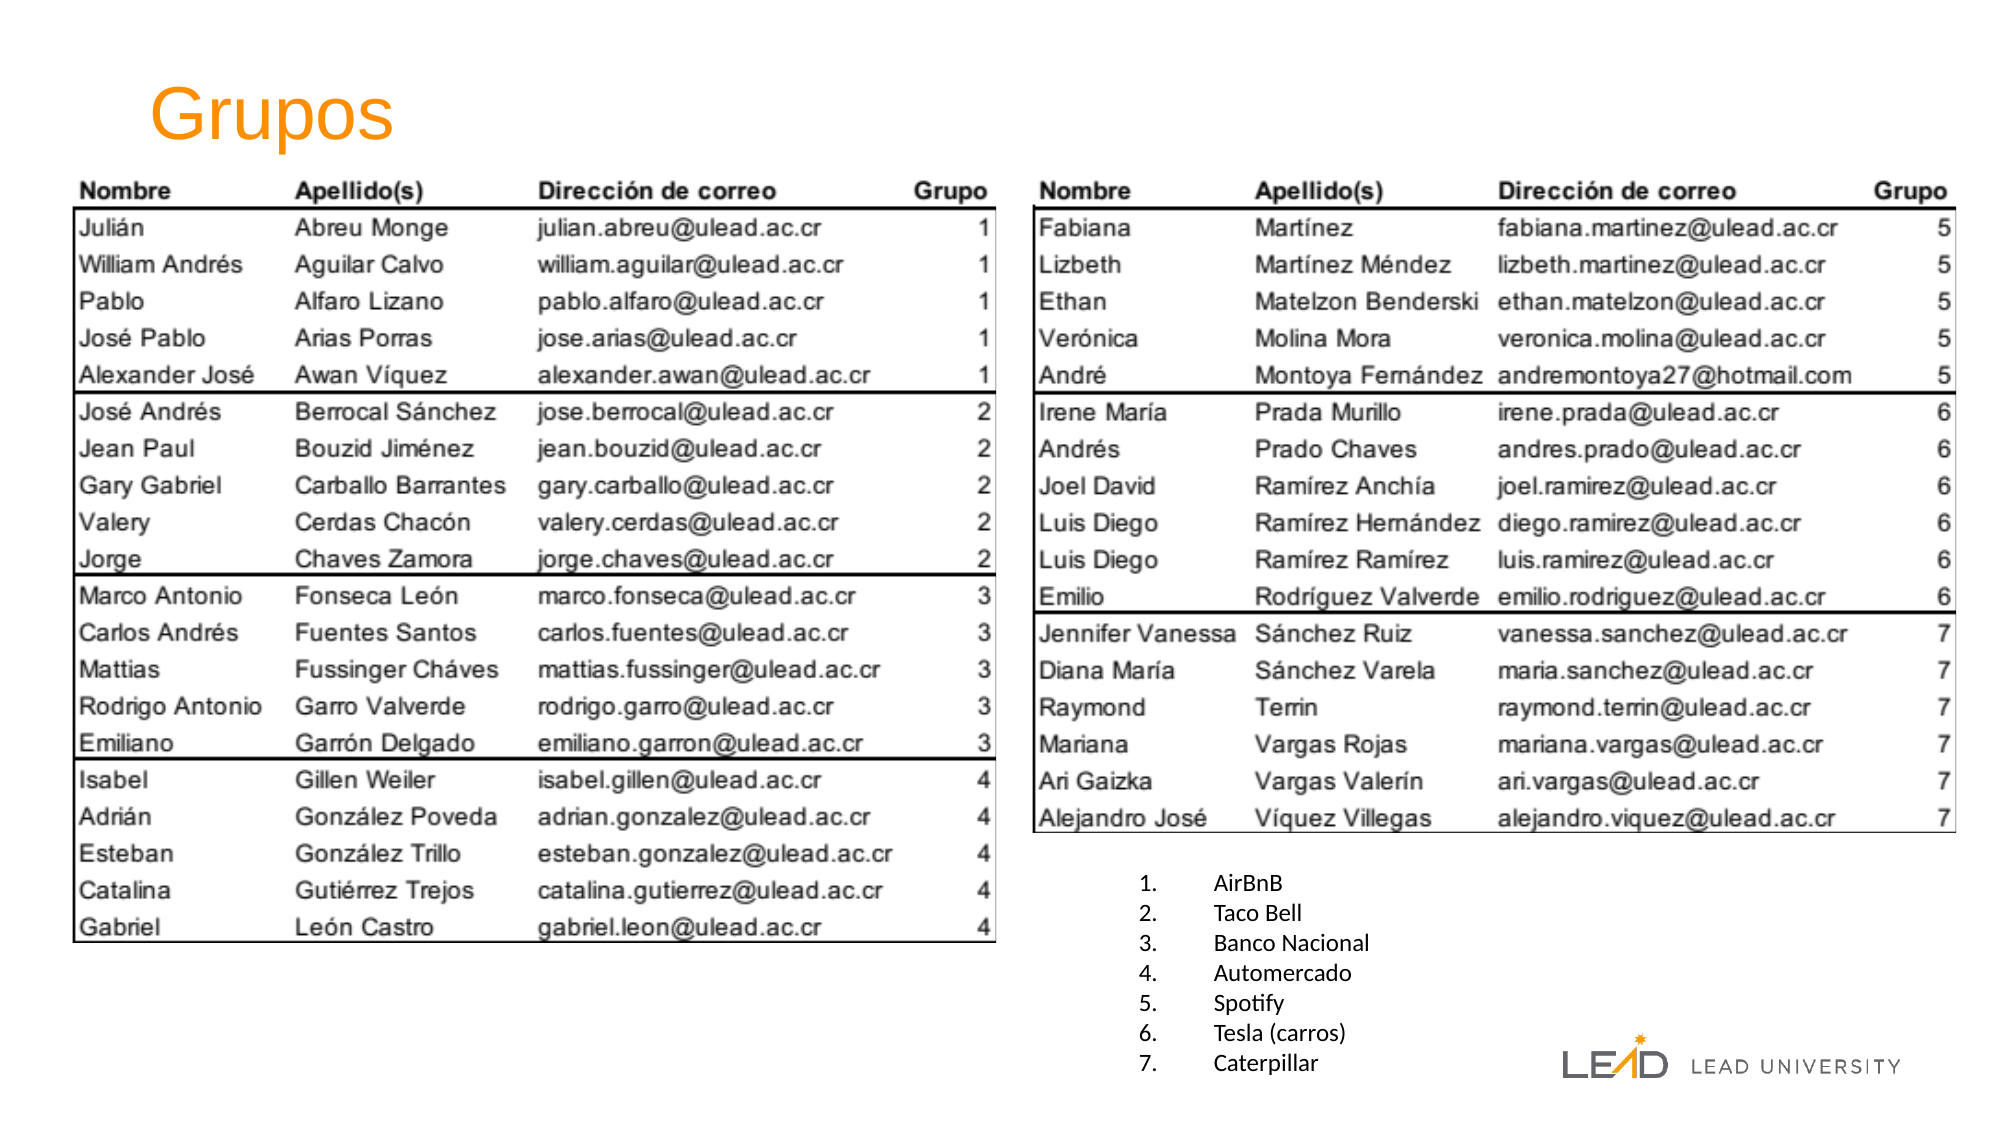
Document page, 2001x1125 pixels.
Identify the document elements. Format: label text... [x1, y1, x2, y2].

title Grupos [136, 59, 1863, 171]
picture [72, 170, 997, 943]
text_box AirBnB Taco Bell Banco Nacional Automercado Spotify Tesla (carros) Caterpillar [1049, 859, 2000, 1084]
picture [1032, 170, 1956, 833]
